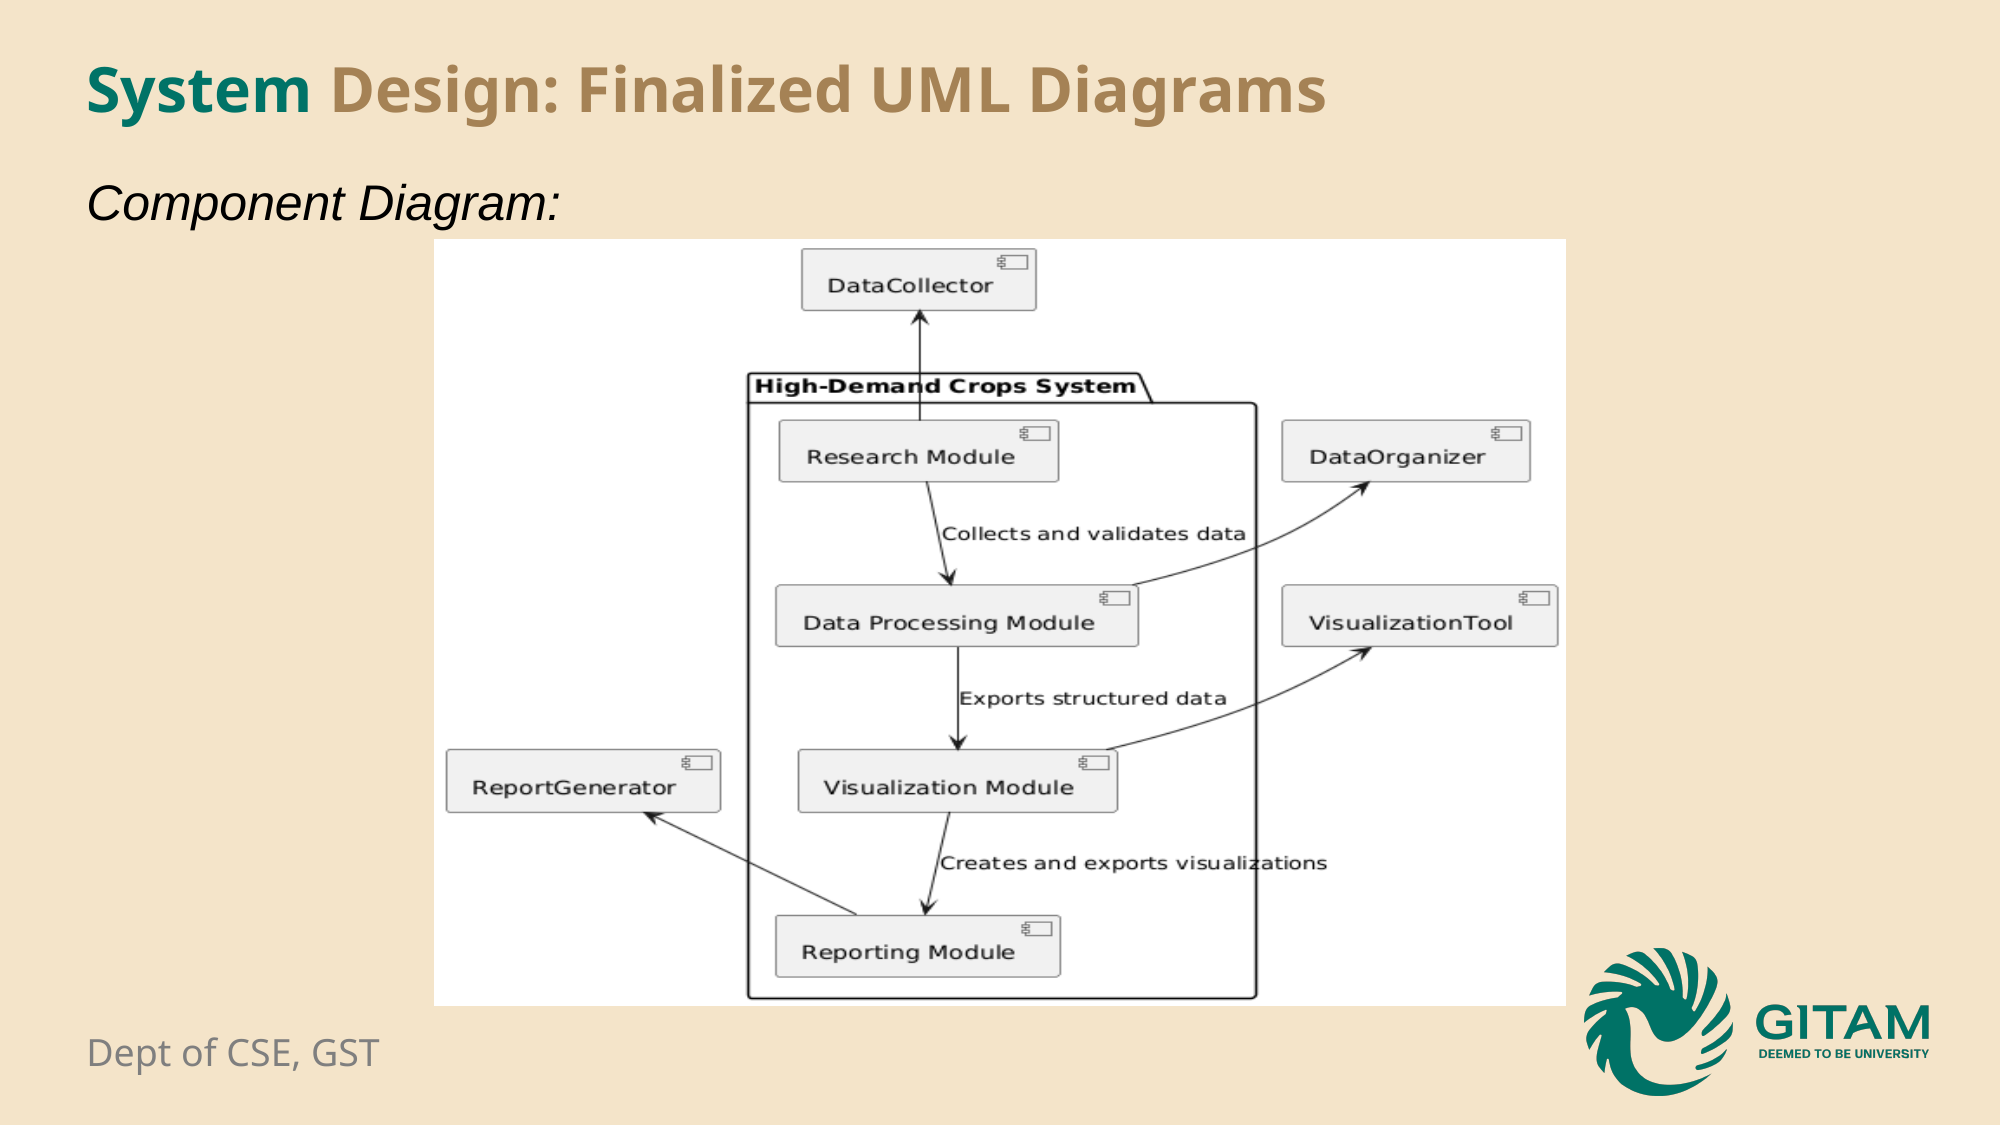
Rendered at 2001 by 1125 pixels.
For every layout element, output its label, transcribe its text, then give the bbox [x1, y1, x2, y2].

picture [434, 239, 1566, 1006]
text_box System Design: Finalized UML Diagrams [71, 42, 1385, 133]
text_box Dept of CSE, GST [71, 1021, 857, 1082]
picture [1584, 947, 1929, 1096]
text_box Component Diagram: [71, 133, 1955, 389]
